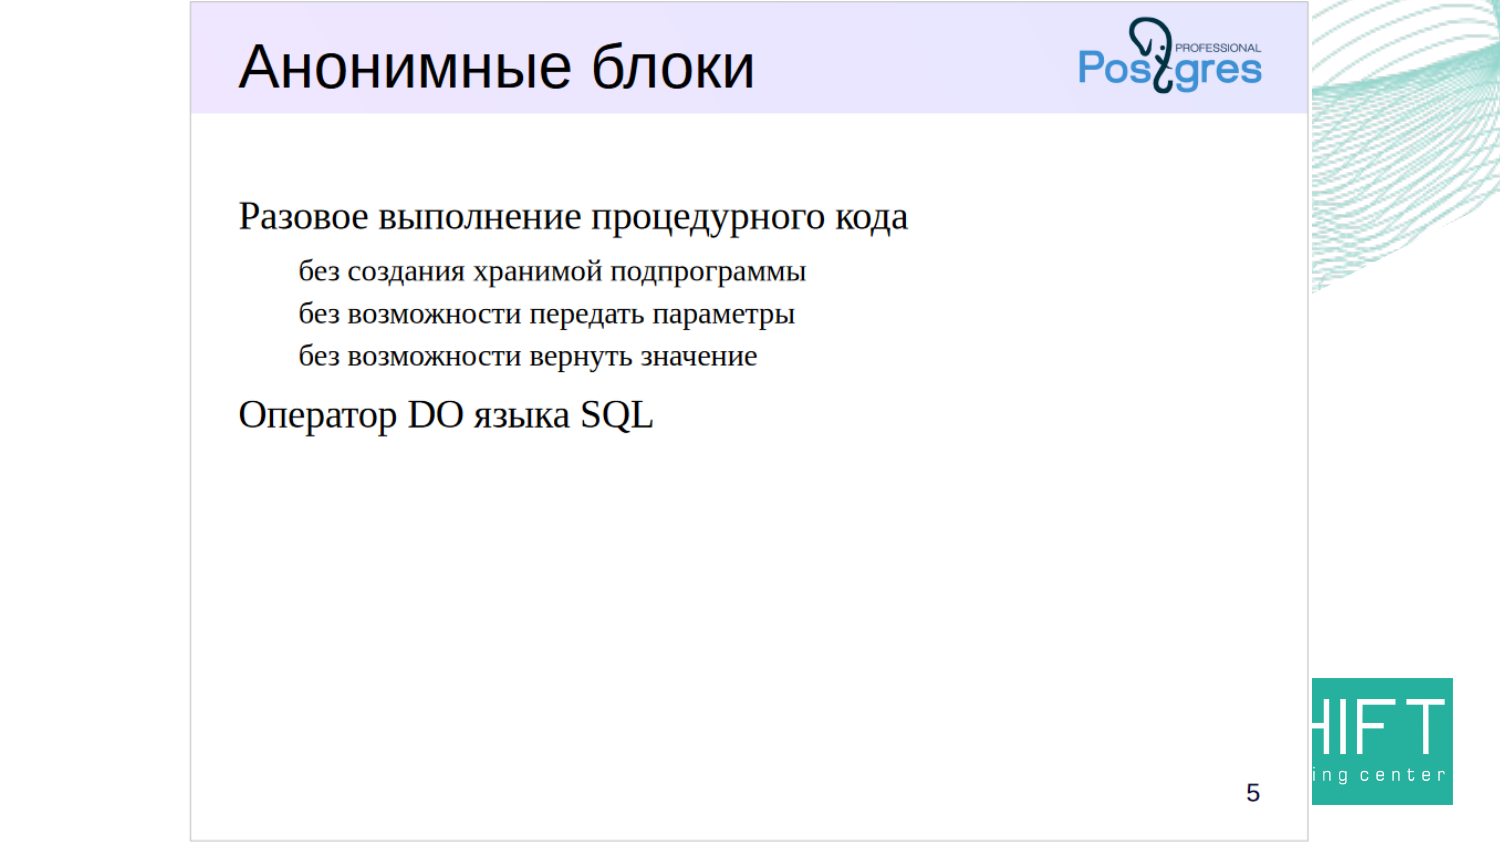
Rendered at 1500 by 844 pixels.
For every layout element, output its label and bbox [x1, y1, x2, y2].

picture [187, 0, 1453, 844]
